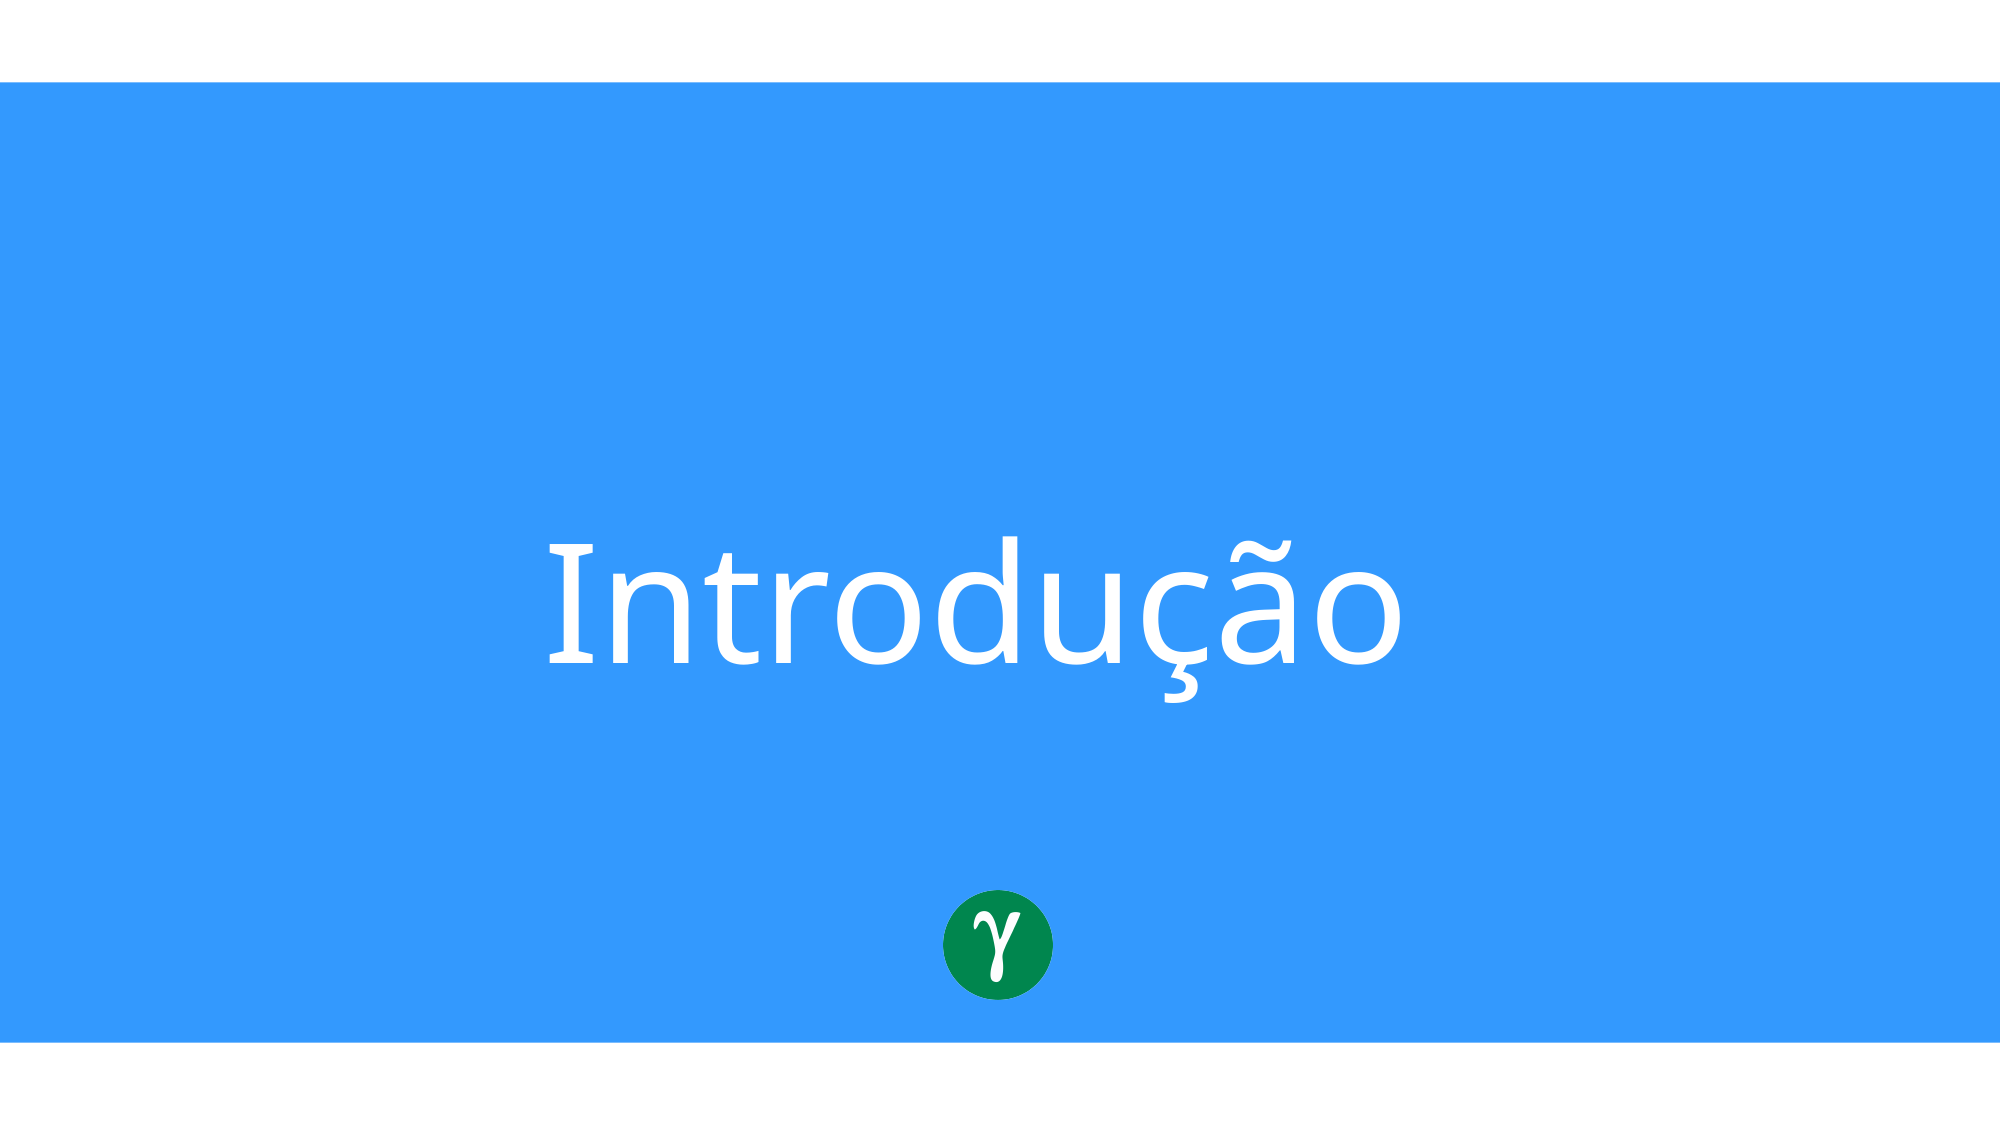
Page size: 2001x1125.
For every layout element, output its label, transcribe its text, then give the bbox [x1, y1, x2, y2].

text_box [0, 81, 2000, 1044]
picture [943, 890, 1053, 1000]
subtitle Introdução [63, 512, 1934, 613]
